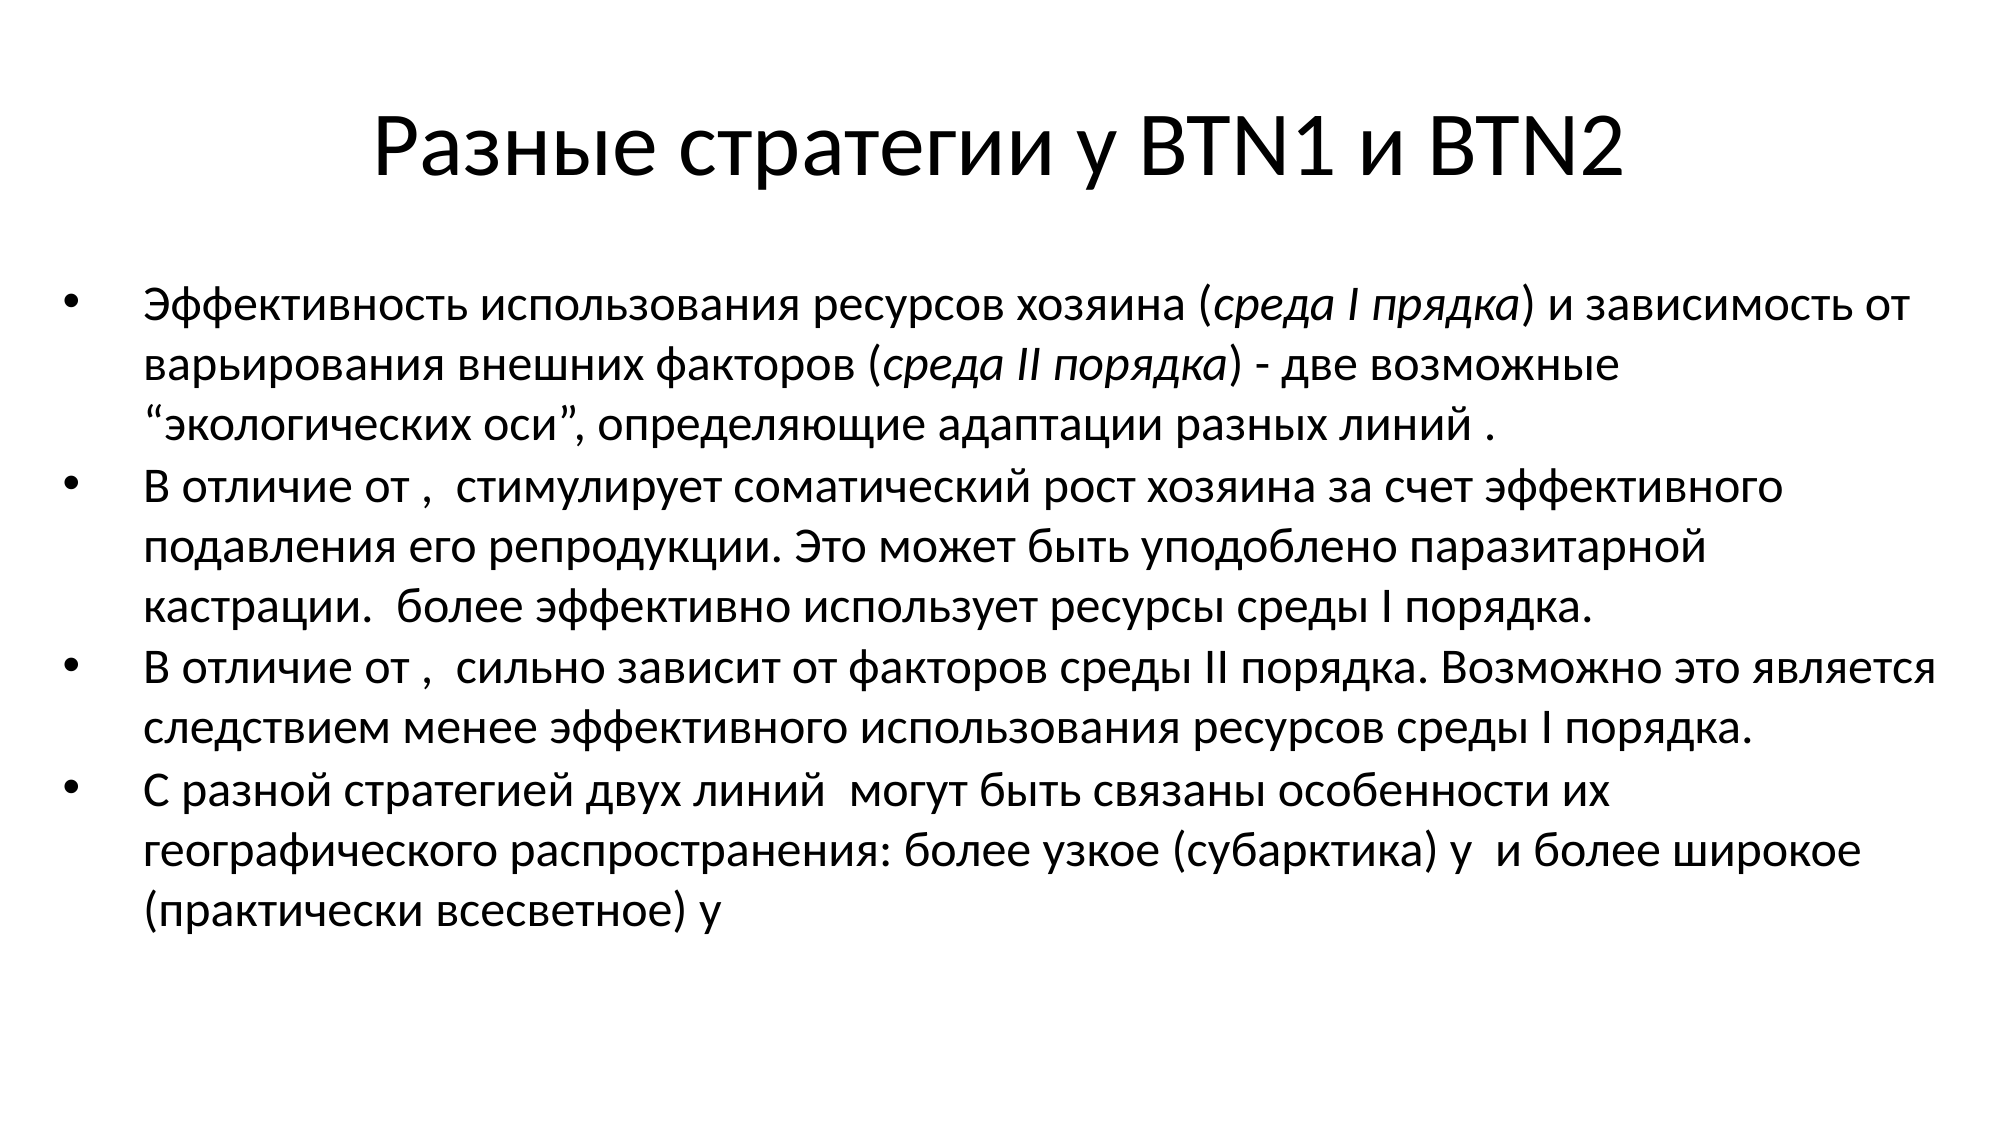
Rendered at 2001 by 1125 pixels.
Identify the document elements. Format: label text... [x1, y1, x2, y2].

title Разные стратегии у BTN1 и BTN2 [99, 45, 1900, 233]
